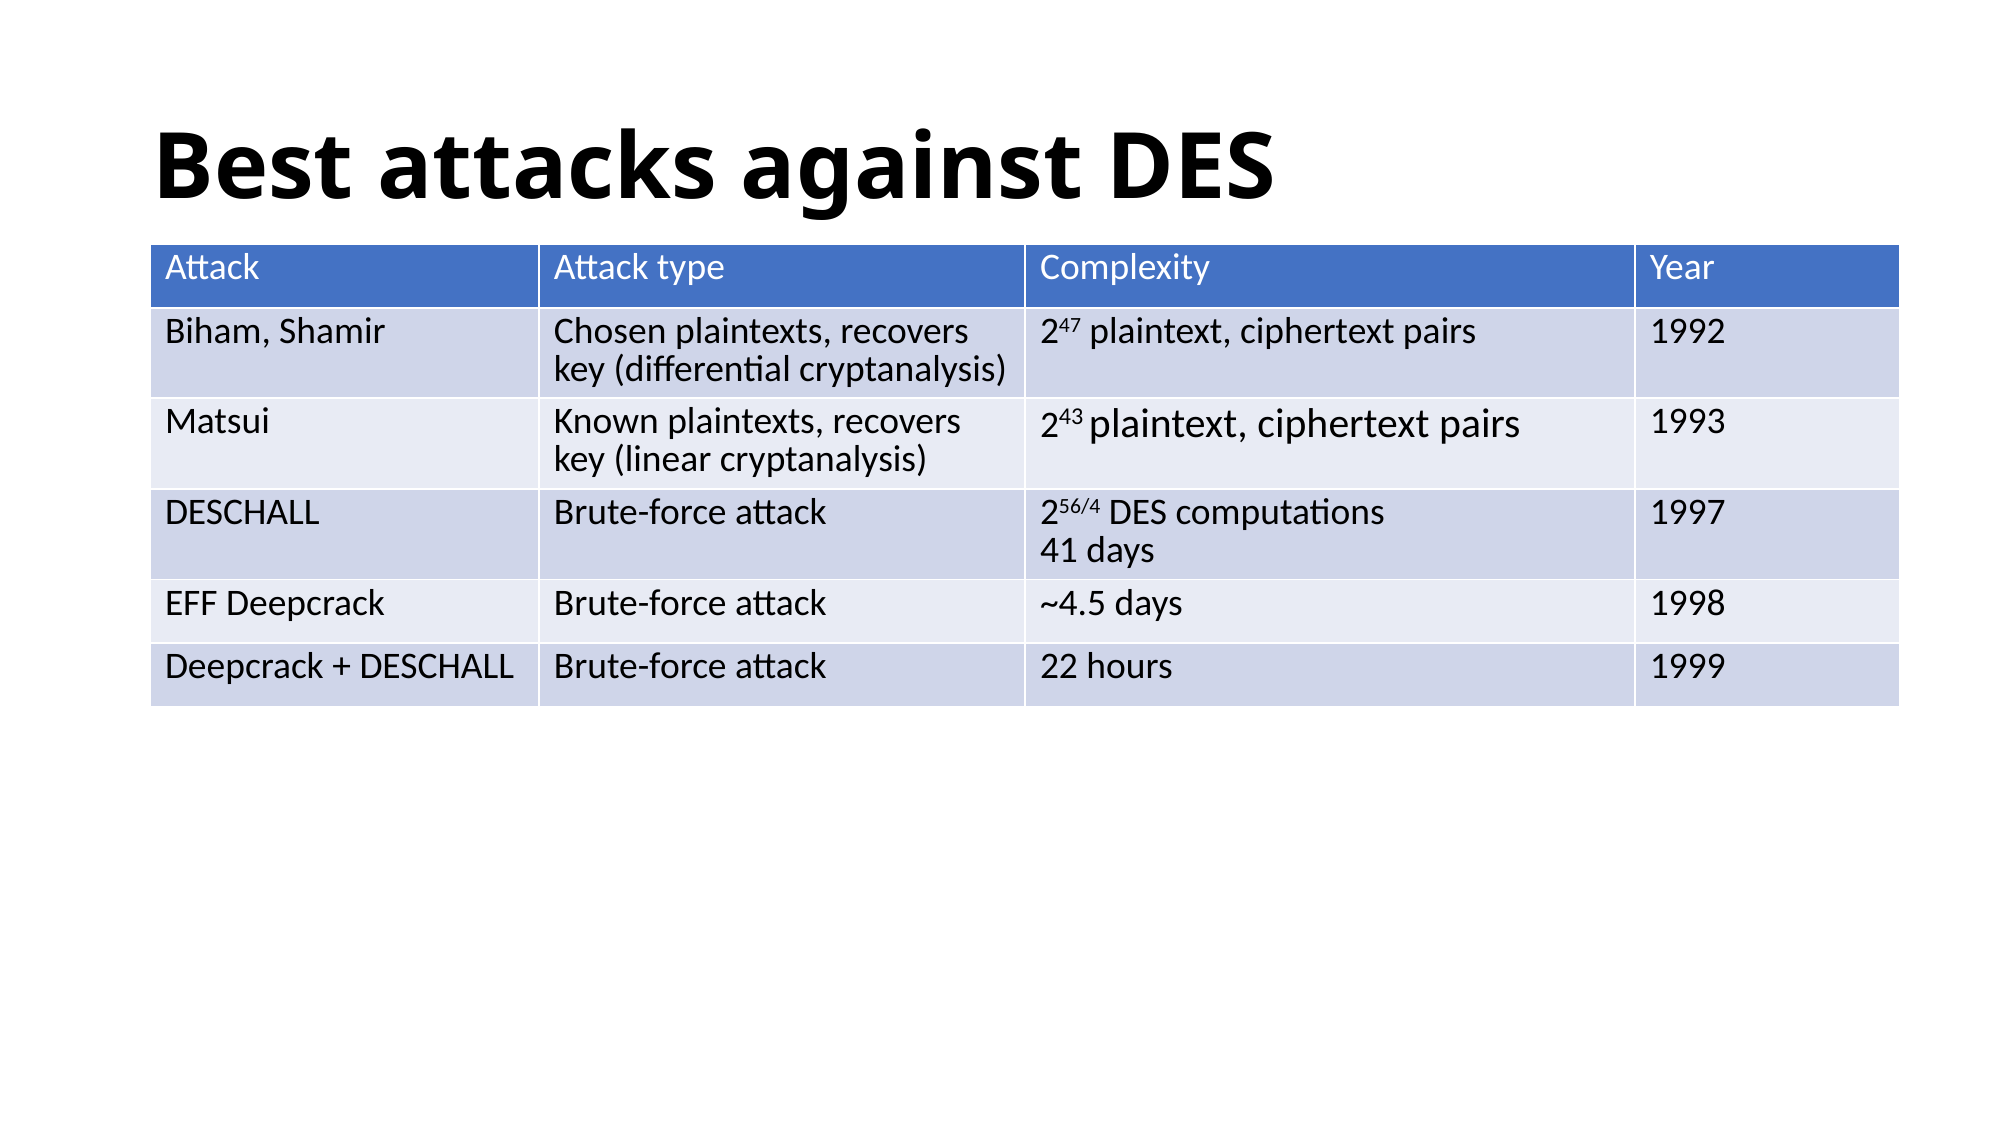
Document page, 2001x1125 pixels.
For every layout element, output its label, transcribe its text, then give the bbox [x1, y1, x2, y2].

table_cell Brute-force attack [540, 490, 1024, 579]
table_cell EFF Deepcrack [151, 580, 538, 642]
table_cell 1993 [1636, 399, 1899, 488]
table_header Year [1636, 245, 1899, 307]
table_cell ~4.5 days [1026, 580, 1634, 642]
table_cell 256/4 DES computations 41 days [1026, 490, 1634, 579]
table_cell 1997 [1636, 490, 1899, 579]
table_cell Known plaintexts, recovers key (linear cryptanalysis) [540, 399, 1024, 488]
table_cell Brute-force attack [540, 644, 1024, 706]
table_cell Biham, Shamir [151, 309, 538, 397]
table_cell 1992 [1636, 309, 1899, 397]
table_header Attack type [540, 245, 1024, 307]
table_cell 22 hours [1026, 644, 1634, 706]
table_cell Brute-force attack [540, 580, 1024, 642]
table_header Attack [151, 245, 538, 307]
table_cell DESCHALL [151, 490, 538, 579]
table_header Complexity [1026, 245, 1634, 307]
table_cell 247 plaintext, ciphertext pairs [1026, 309, 1634, 397]
table_cell 1999 [1636, 644, 1899, 706]
table_cell Matsui [151, 399, 538, 488]
title Best attacks against DES [137, 59, 1863, 278]
table_cell 243 plaintext, ciphertext pairs [1026, 399, 1634, 488]
table_cell 1998 [1636, 580, 1899, 642]
table_cell Deepcrack + DESCHALL [151, 644, 538, 706]
table_cell Chosen plaintexts, recovers key (differential cryptanalysis) [540, 309, 1024, 397]
